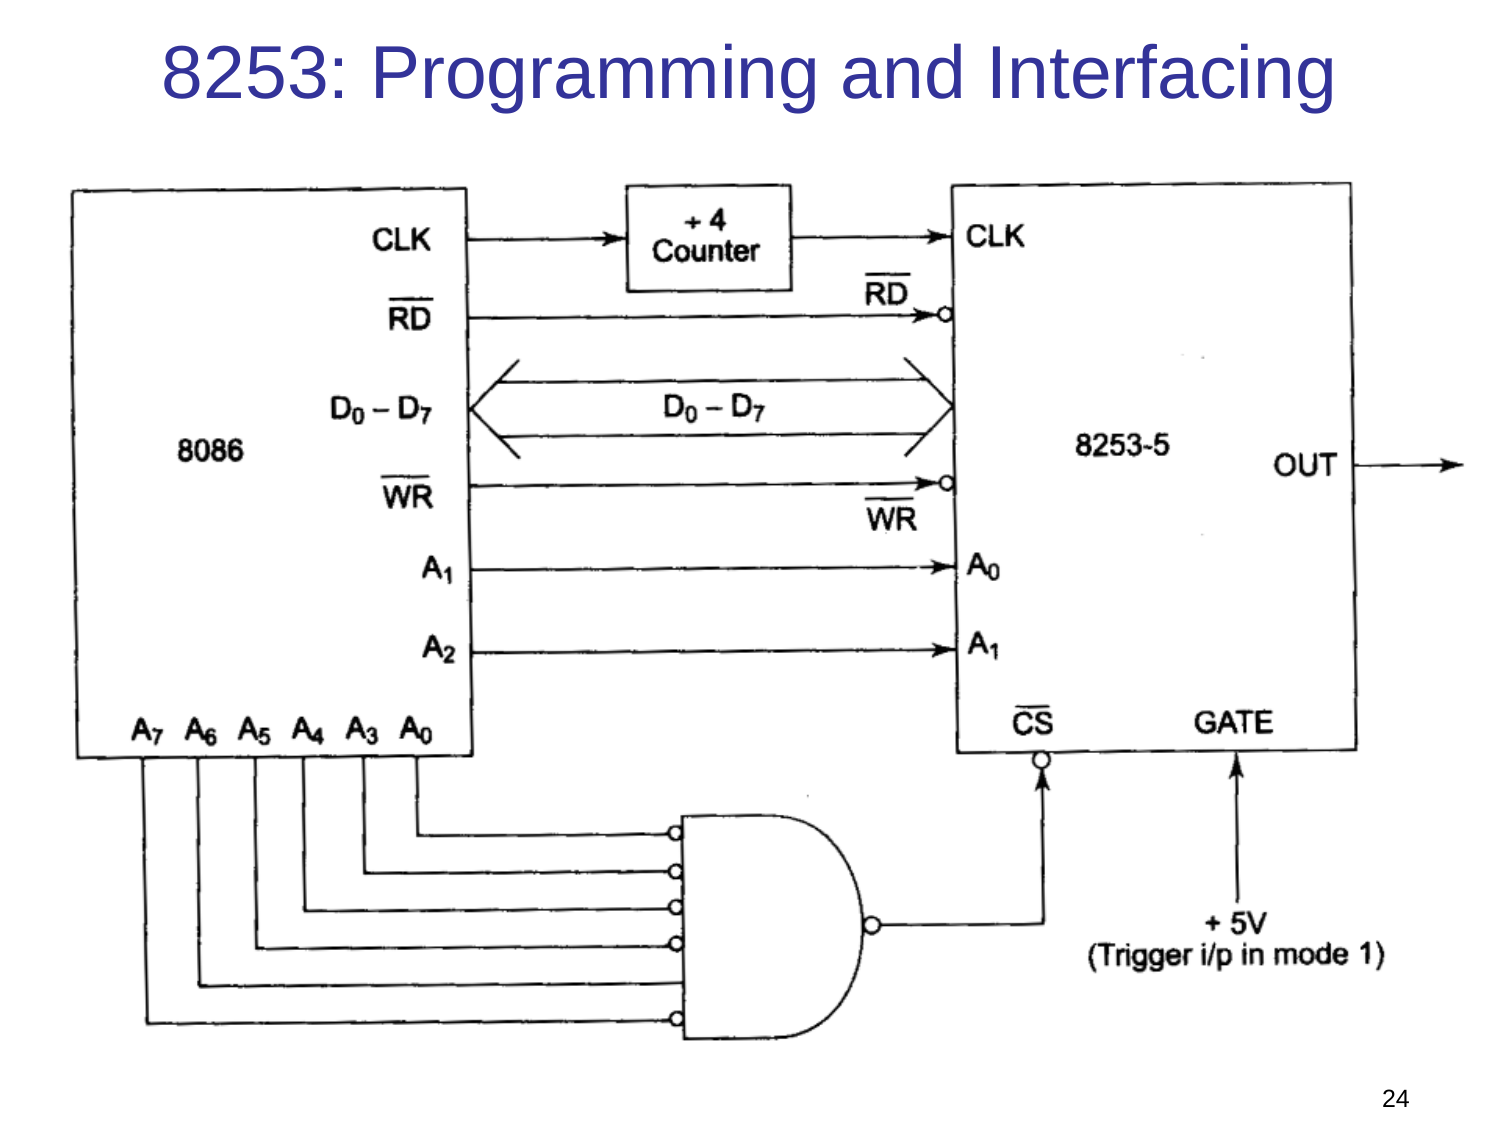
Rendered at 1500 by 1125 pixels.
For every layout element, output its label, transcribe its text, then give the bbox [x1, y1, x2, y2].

slide_number 24 [1074, 1074, 1426, 1103]
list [24, 137, 1476, 1051]
title 8253: Programming and Interfacing [24, 12, 1476, 126]
